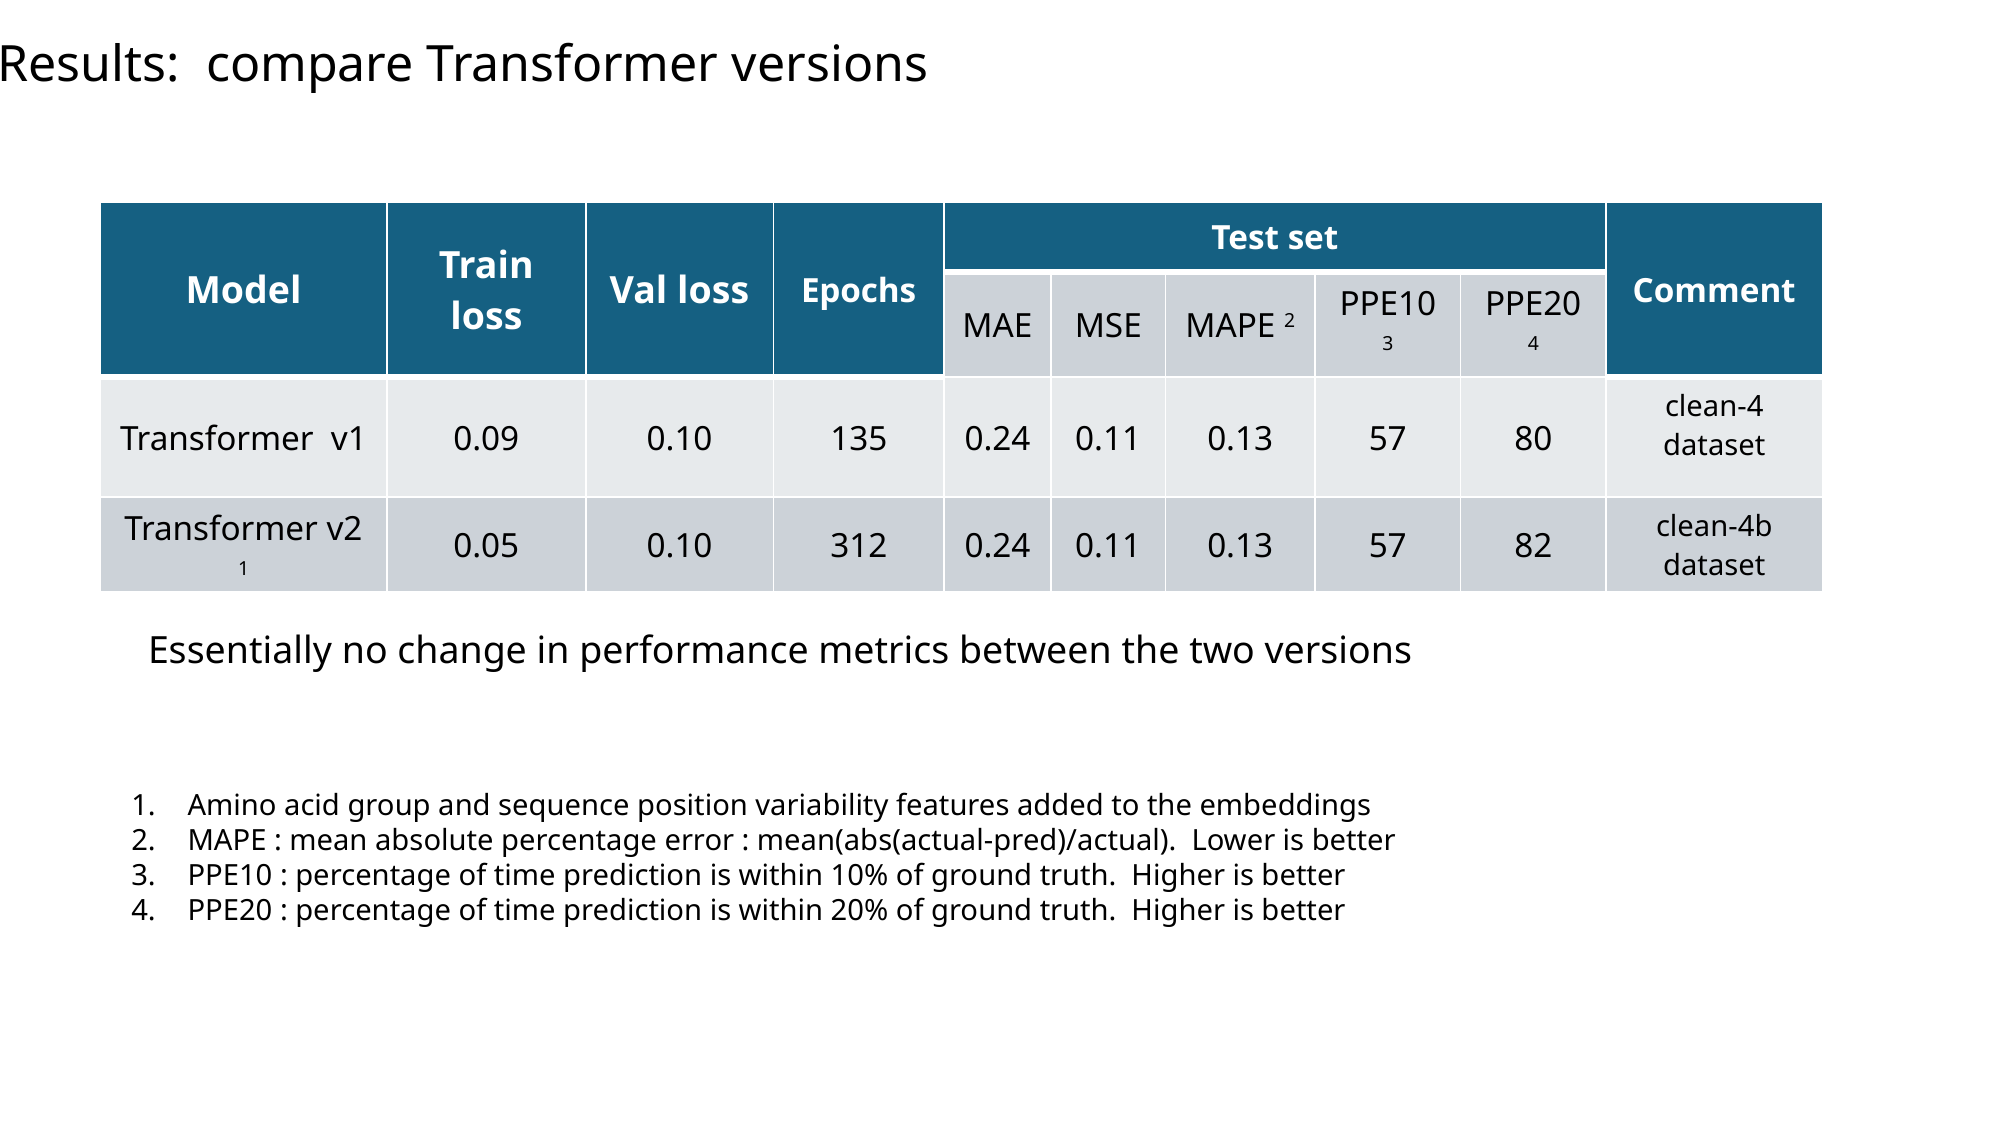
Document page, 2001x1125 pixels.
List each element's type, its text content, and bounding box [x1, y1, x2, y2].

table_cell clean-4b dataset [1607, 498, 1822, 591]
table_cell 0.13 [1166, 498, 1314, 591]
text_box Results: compare Transformer versions [0, 23, 944, 99]
table_cell MAPE 2 [1166, 275, 1314, 376]
table_cell MAE [945, 275, 1050, 376]
table_header Test set [945, 203, 1605, 269]
table_cell 0.11 [1052, 498, 1165, 591]
table_cell 80 [1461, 378, 1605, 496]
table_cell 0.13 [1166, 378, 1314, 496]
table_cell 135 [774, 380, 943, 496]
text_box Essentially no change in performance metrics between the two versions [133, 618, 1429, 679]
table_cell 0.11 [1052, 378, 1165, 496]
table_cell PPE10 3 [1316, 275, 1460, 376]
table_header Val loss [587, 203, 773, 374]
table_cell Transformer v2 1 [101, 498, 386, 591]
table_cell MSE [1052, 275, 1165, 376]
table_cell 0.10 [587, 380, 773, 496]
table_cell 0.09 [388, 380, 585, 496]
table_cell 57 [1316, 378, 1460, 496]
table_cell Transformer v1 [101, 380, 386, 496]
table_cell 0.10 [587, 498, 773, 591]
table_cell clean-4 dataset [1607, 380, 1822, 496]
table_cell PPE20 4 [1461, 275, 1605, 376]
table_cell 82 [1461, 498, 1605, 591]
table_header Train loss [388, 203, 585, 374]
table_header Model [101, 203, 386, 374]
text_box Amino acid group and sequence position variability features added to the embeddings MAPE : mean absolute percentage error : mean(abs(actual-pred)/actual). Lower is better PPE10 : percentage of time prediction is within 10% of ground truth. Higher is better PPE20 : percentage of time prediction is within 20% of ground truth. Higher is better [116, 778, 1412, 934]
table_cell 0.24 [945, 378, 1050, 496]
table_cell 312 [774, 498, 943, 591]
table_cell 57 [1316, 498, 1460, 591]
table_cell 0.05 [388, 498, 585, 591]
table_header Comment [1607, 203, 1822, 374]
table_cell 0.24 [945, 498, 1050, 591]
table_header Epochs [774, 203, 943, 374]
